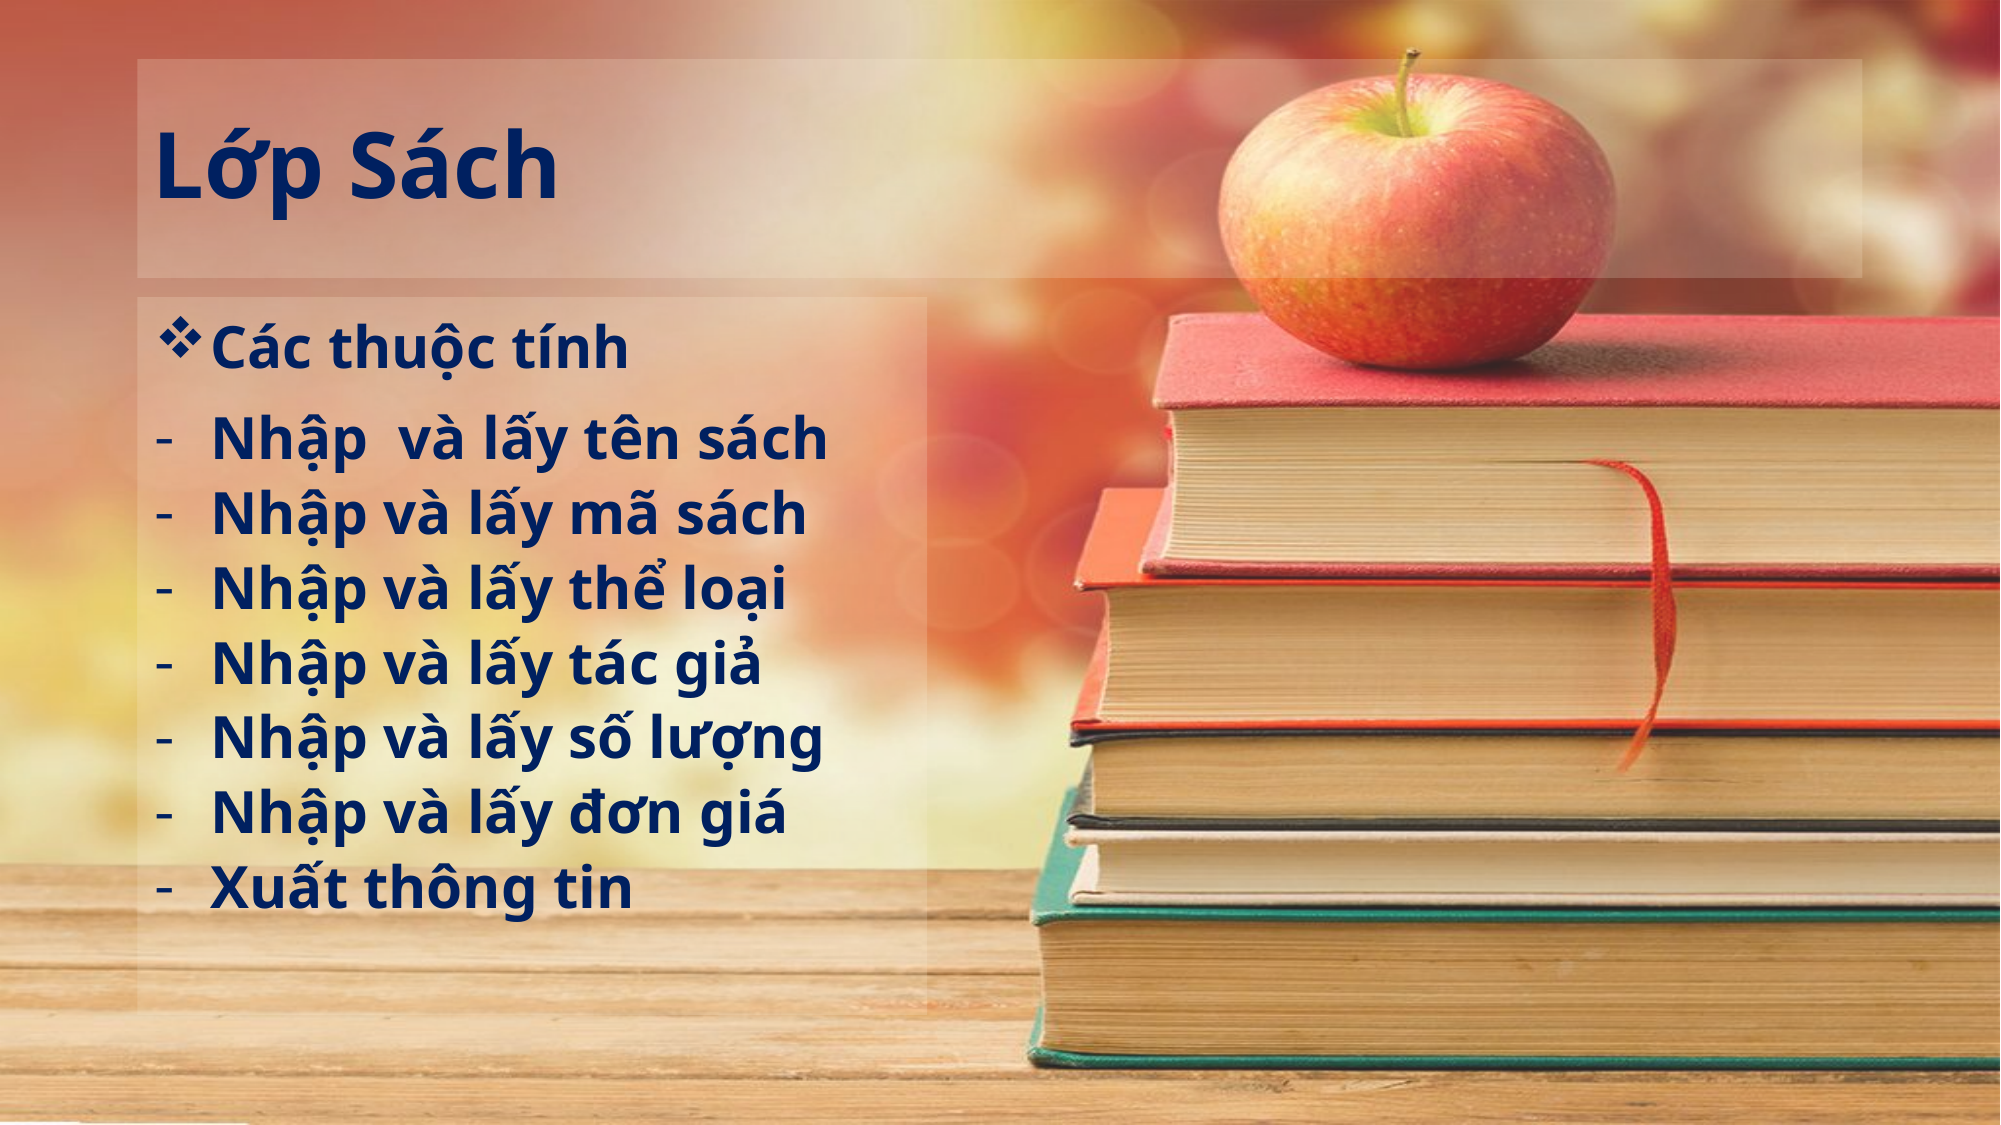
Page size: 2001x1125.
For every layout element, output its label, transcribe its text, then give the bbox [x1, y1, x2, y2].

text_box Các thuộc tính Nhập và lấy tên sách Nhập và lấy mã sách Nhập và lấy thể loại Nhập và lấy tác giả Nhập và lấy số lượng Nhập và lấy đơn giá Xuất thông tin [137, 297, 928, 1015]
title Lớp Sách [137, 59, 1863, 278]
